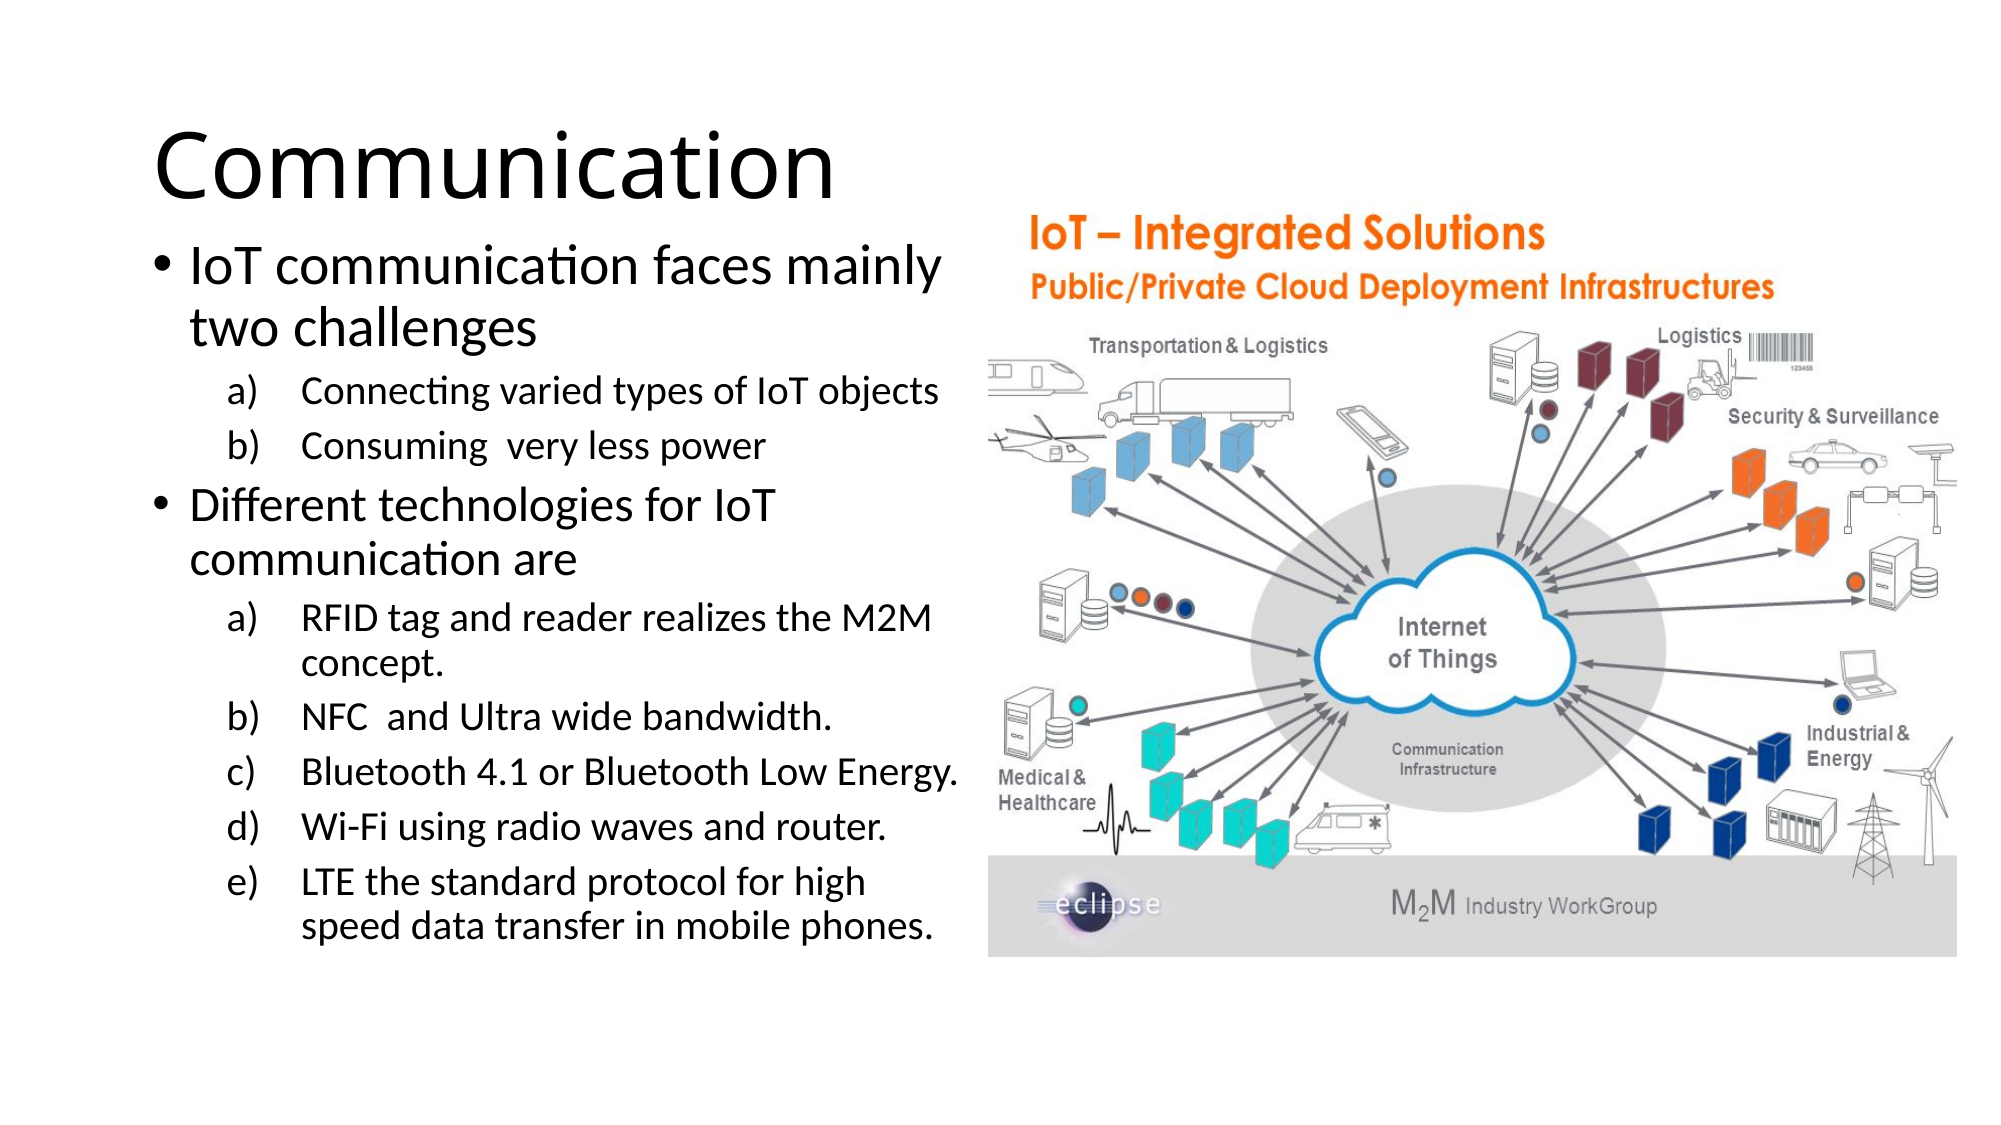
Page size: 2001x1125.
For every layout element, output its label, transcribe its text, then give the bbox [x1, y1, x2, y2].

picture [988, 162, 1957, 957]
list IoT communication faces mainly two challenges Connecting varied types of IoT objects Consuming very less power Different technologies for IoT communication are RFID tag and reader realizes the M2M concept. NFC and Ultra wide bandwidth. Bluetooth 4.1 or Bluetooth Low Energy. Wi-Fi using radio waves and router. LTE the standard protocol for high speed data transfer in mobile phones. [137, 227, 988, 957]
title Communication [137, 59, 1863, 227]
